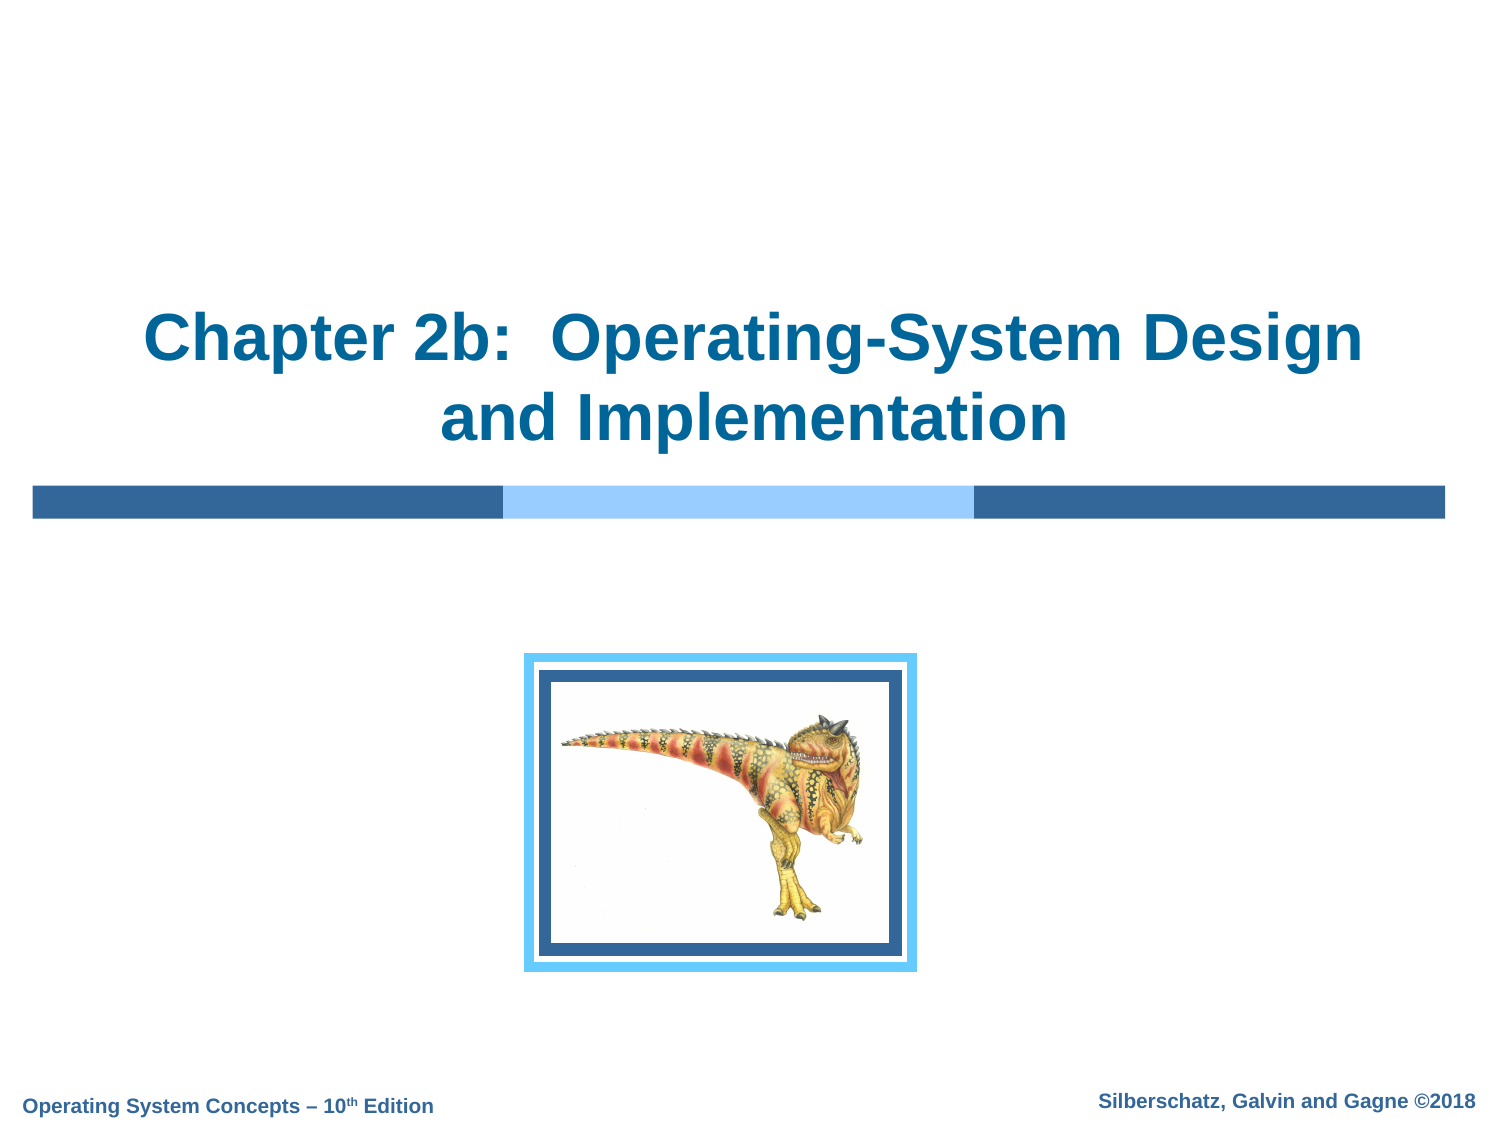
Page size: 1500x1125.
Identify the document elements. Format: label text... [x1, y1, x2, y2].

picture [551, 682, 889, 943]
title Chapter 2b: Operating-System Design and Implementation [60, 273, 1449, 462]
